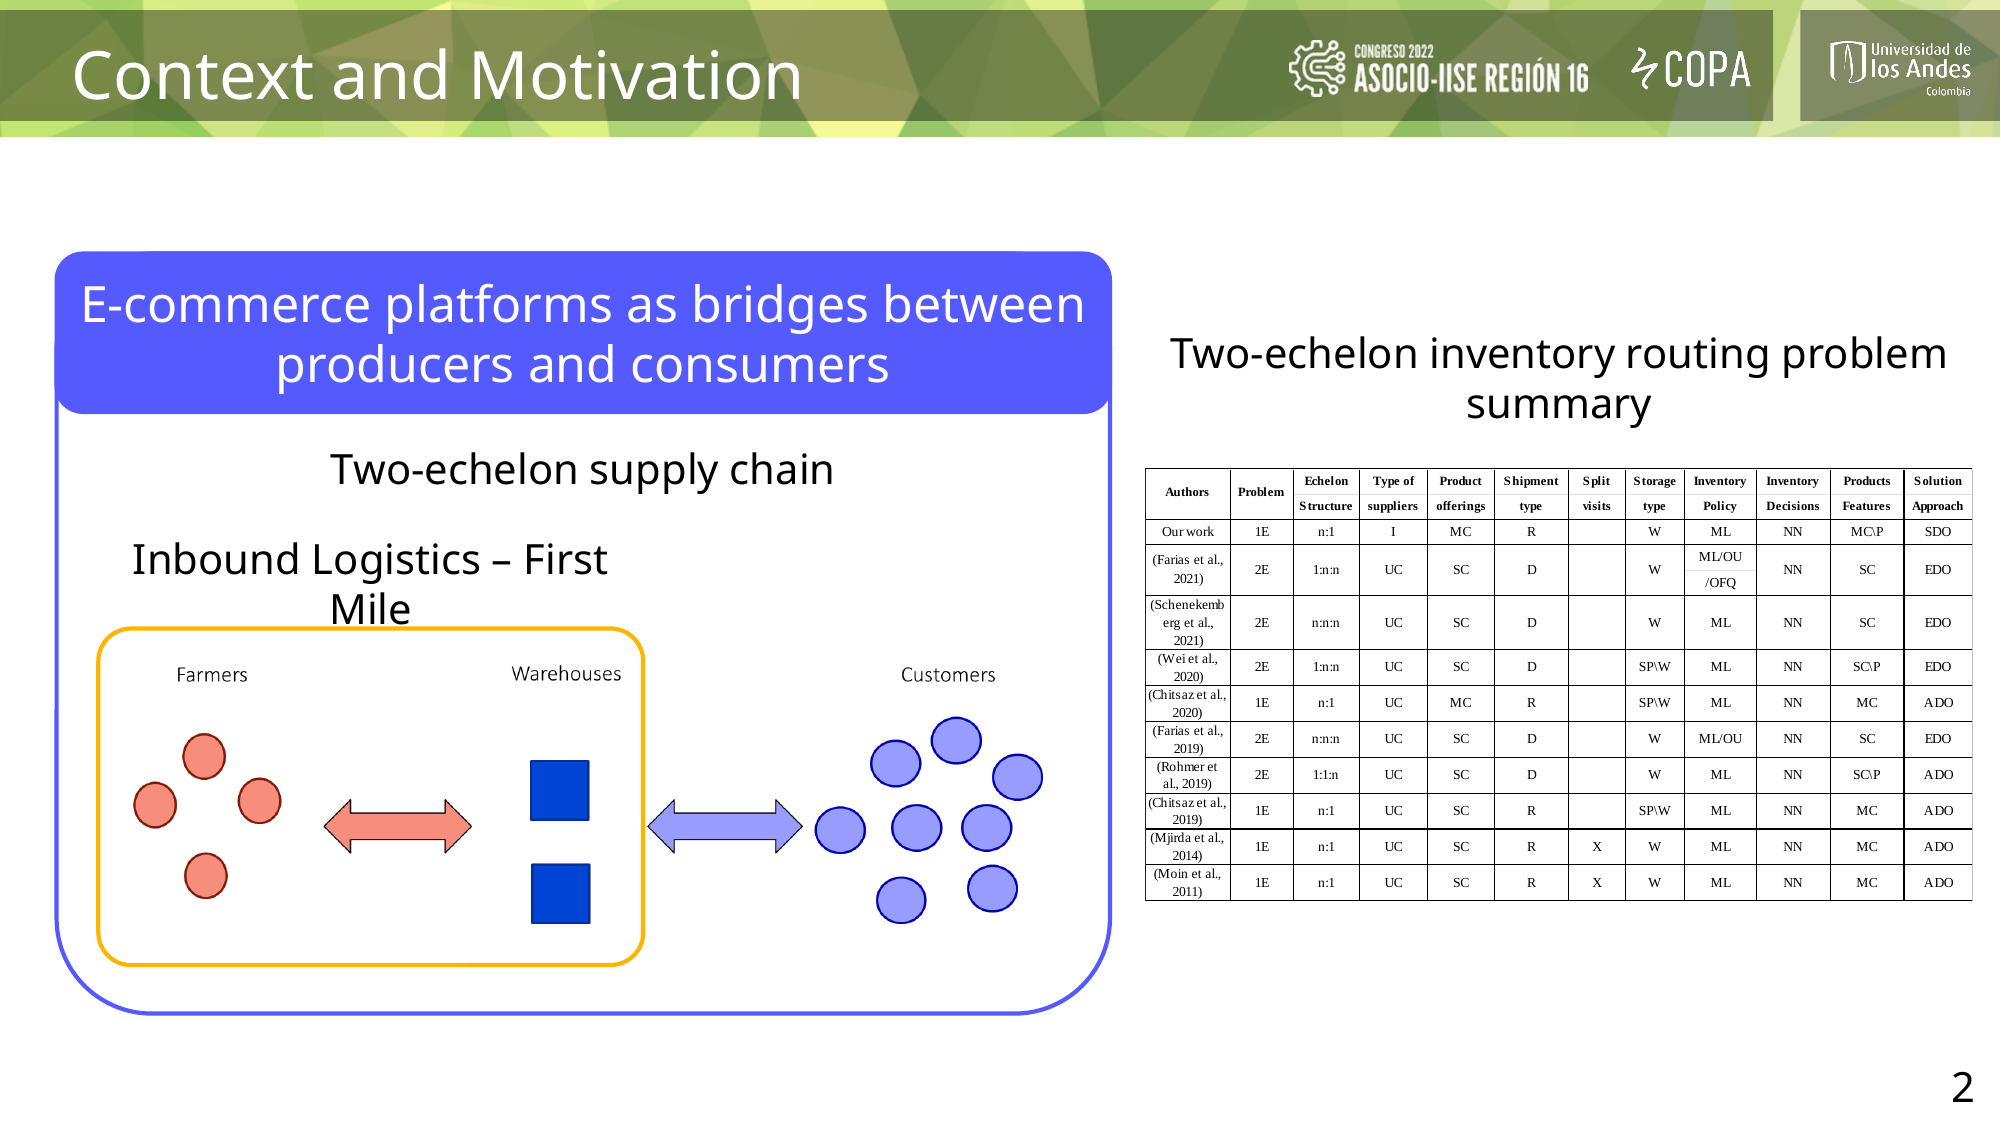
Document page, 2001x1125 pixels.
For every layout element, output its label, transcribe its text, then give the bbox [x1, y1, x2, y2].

text_box 2 [1937, 1053, 1988, 1119]
text_box Context and Motivation [56, 25, 1018, 116]
text_box [96, 640, 646, 968]
text_box Two-echelon inventory routing problem summary [1145, 319, 1974, 435]
picture [0, 0, 2000, 137]
text_box Two-echelon supply chain [56, 435, 1110, 501]
text_box Inbound Logistics – First Mile [98, 525, 644, 640]
picture [133, 651, 1043, 924]
picture [1144, 468, 1974, 902]
text_box E-commerce platforms as bridges between producers and consumers [54, 251, 1113, 415]
text_box [54, 387, 1113, 1016]
